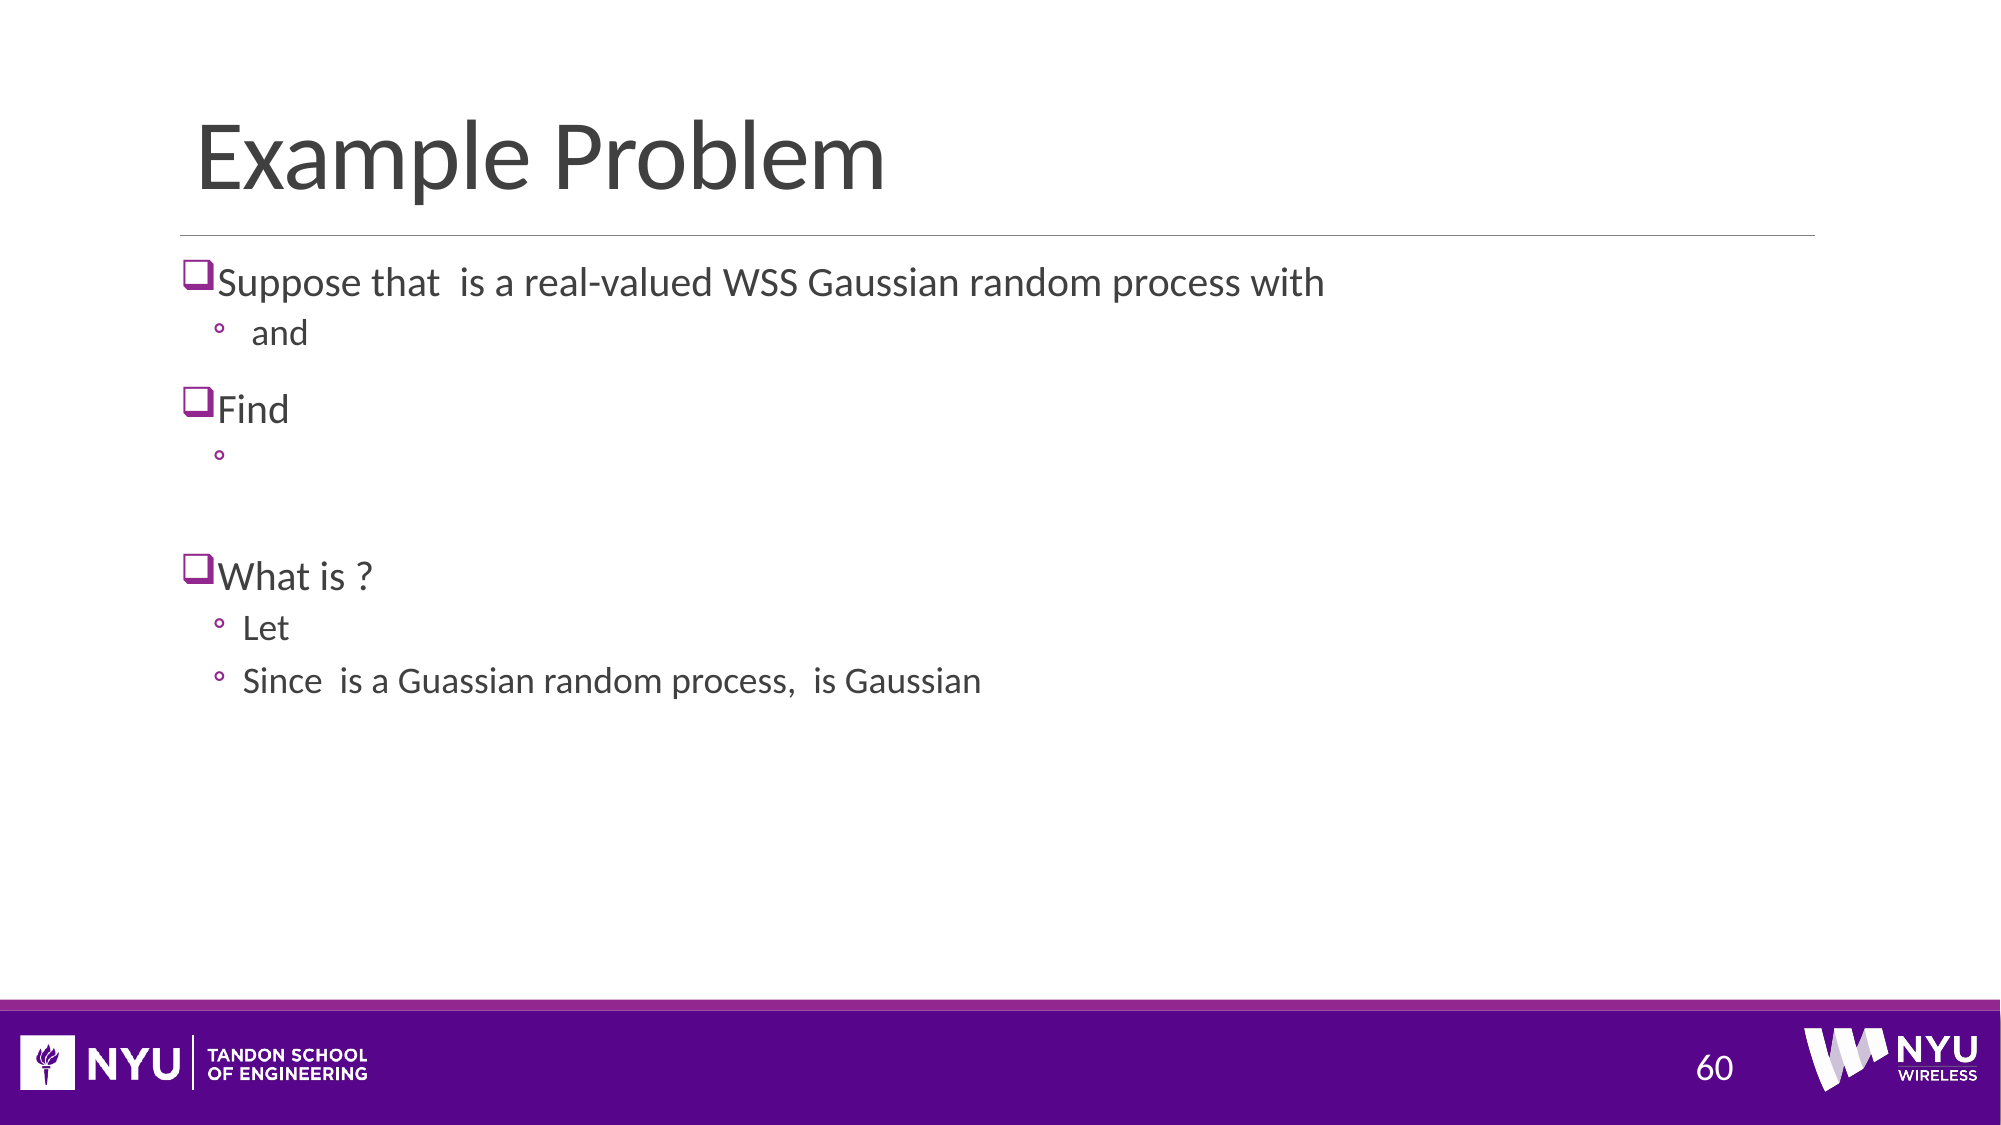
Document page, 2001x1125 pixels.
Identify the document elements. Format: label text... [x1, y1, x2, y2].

slide_number 60 [1533, 1035, 1749, 1096]
title Example Problem [180, 47, 1830, 218]
